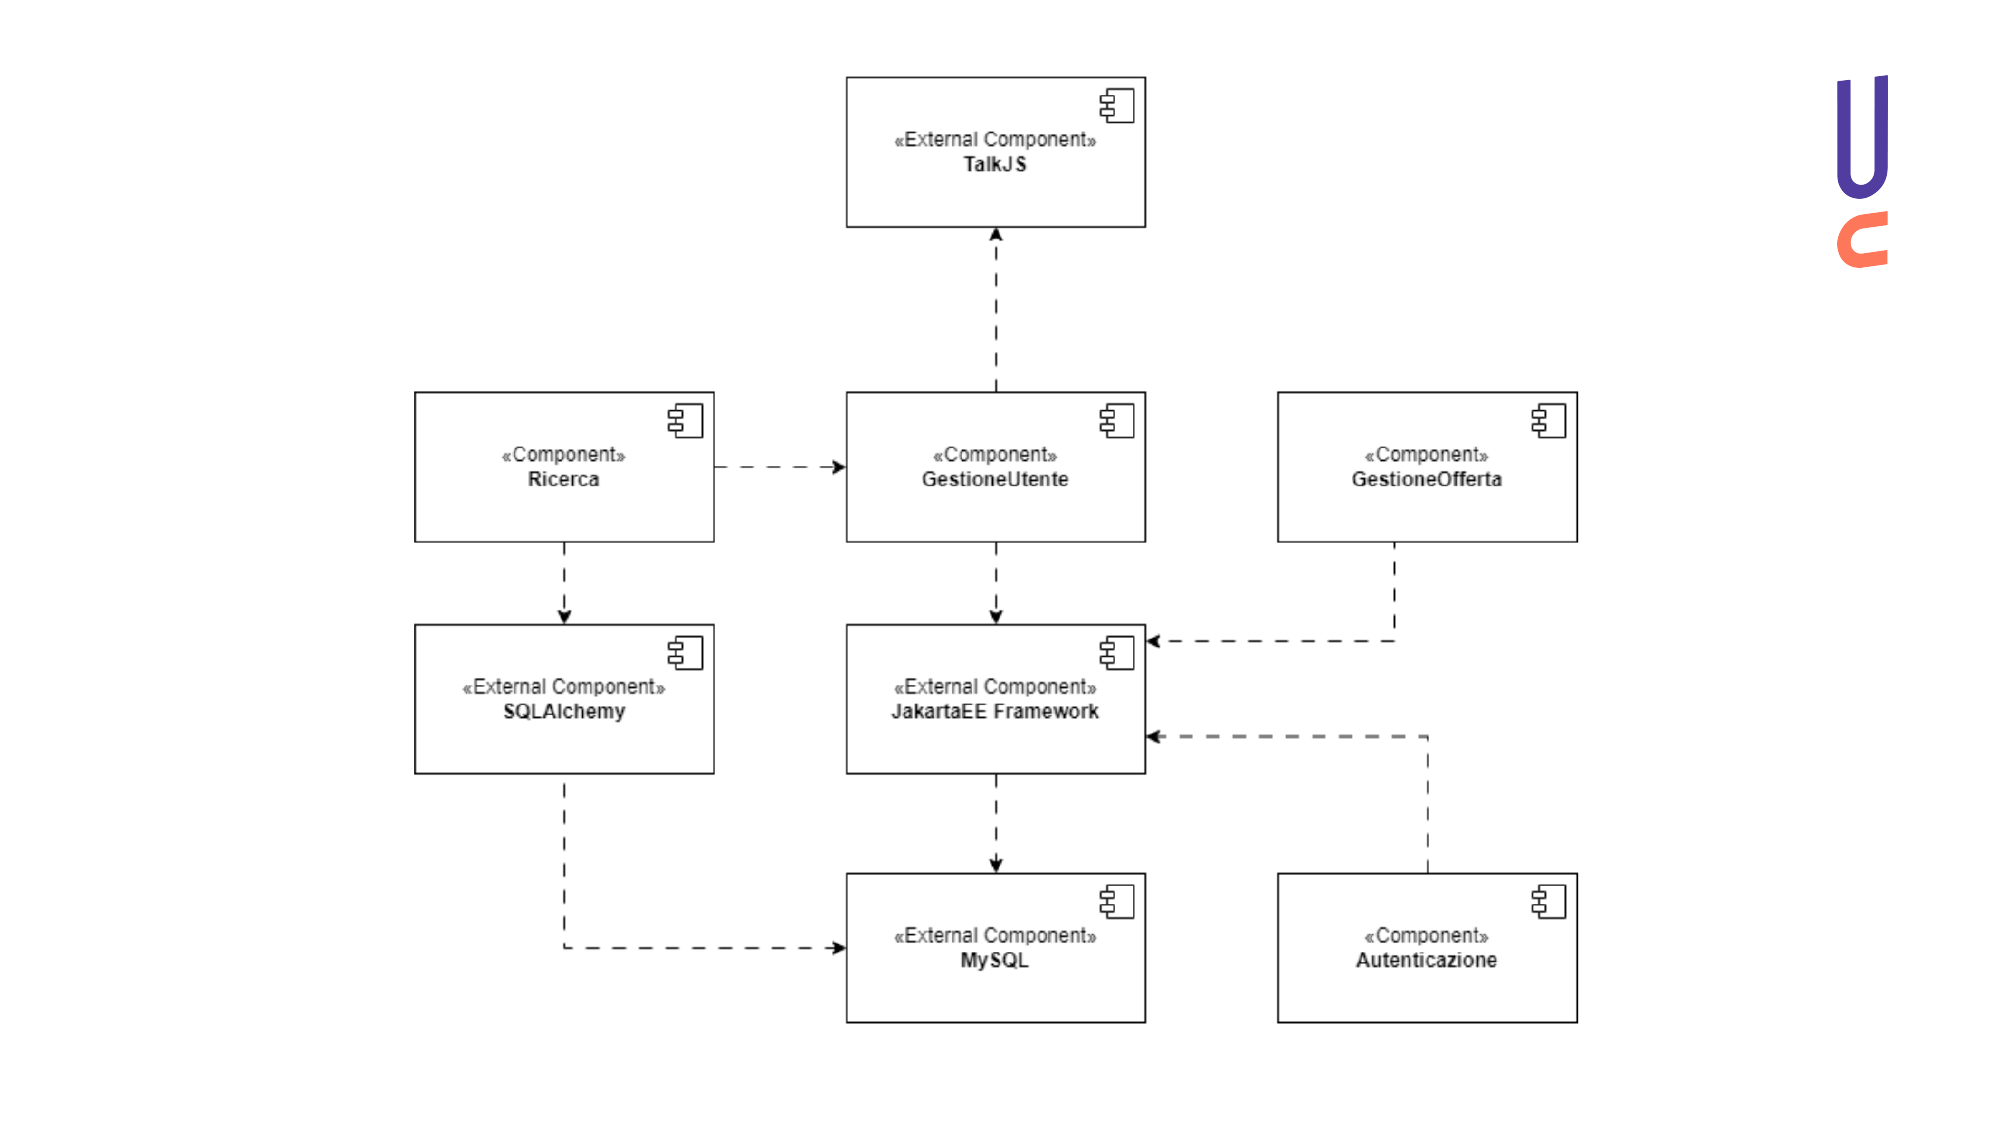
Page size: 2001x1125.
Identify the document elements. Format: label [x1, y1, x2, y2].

picture [362, 38, 1638, 1086]
picture [1837, 75, 1888, 268]
